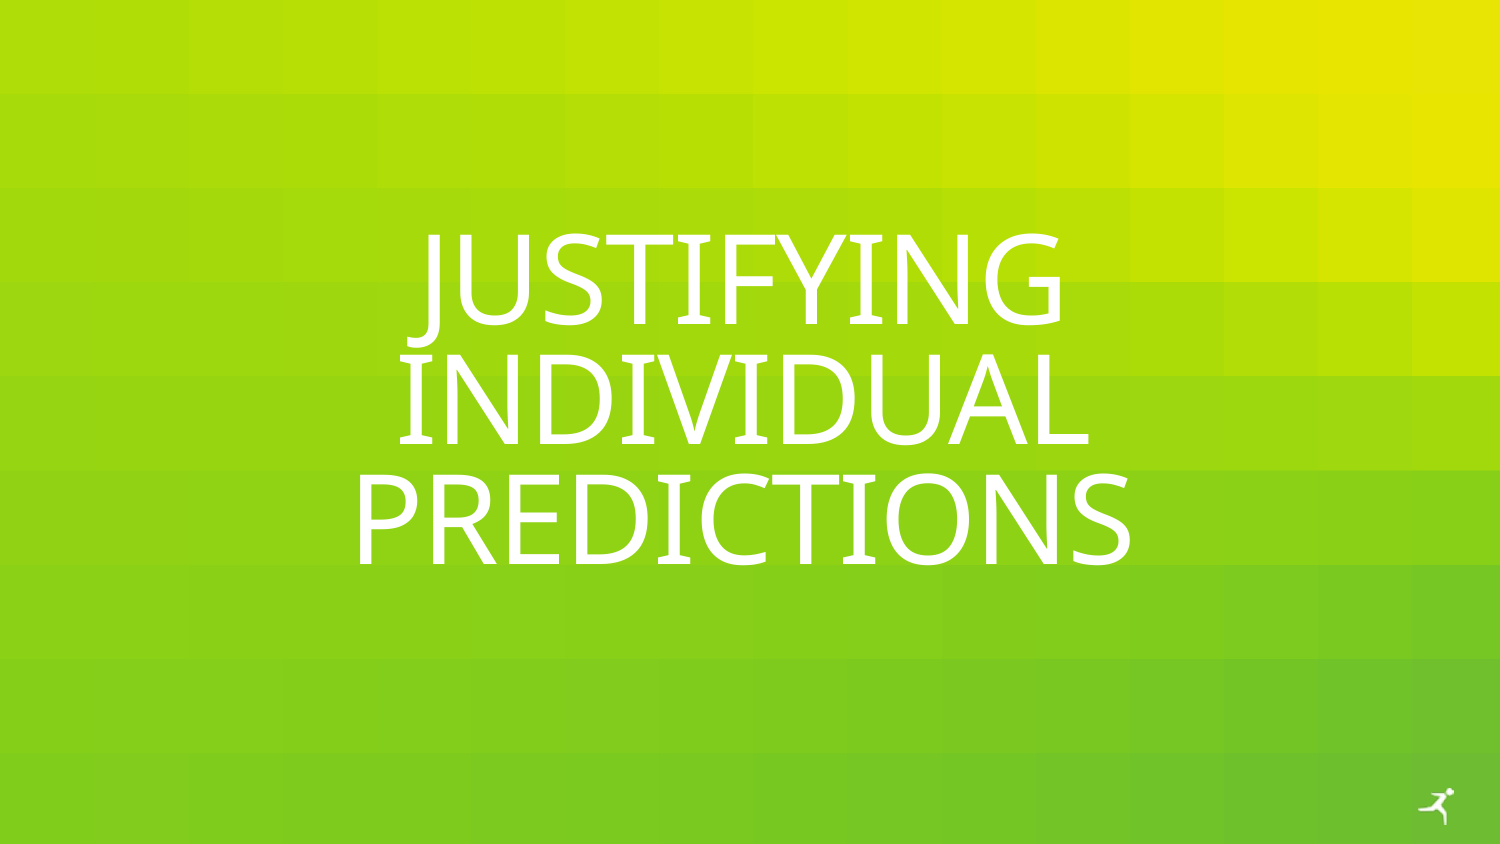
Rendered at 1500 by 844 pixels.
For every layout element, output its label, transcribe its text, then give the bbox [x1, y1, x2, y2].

picture [0, 0, 1500, 844]
title Justifying individual predictions [128, 321, 1372, 589]
